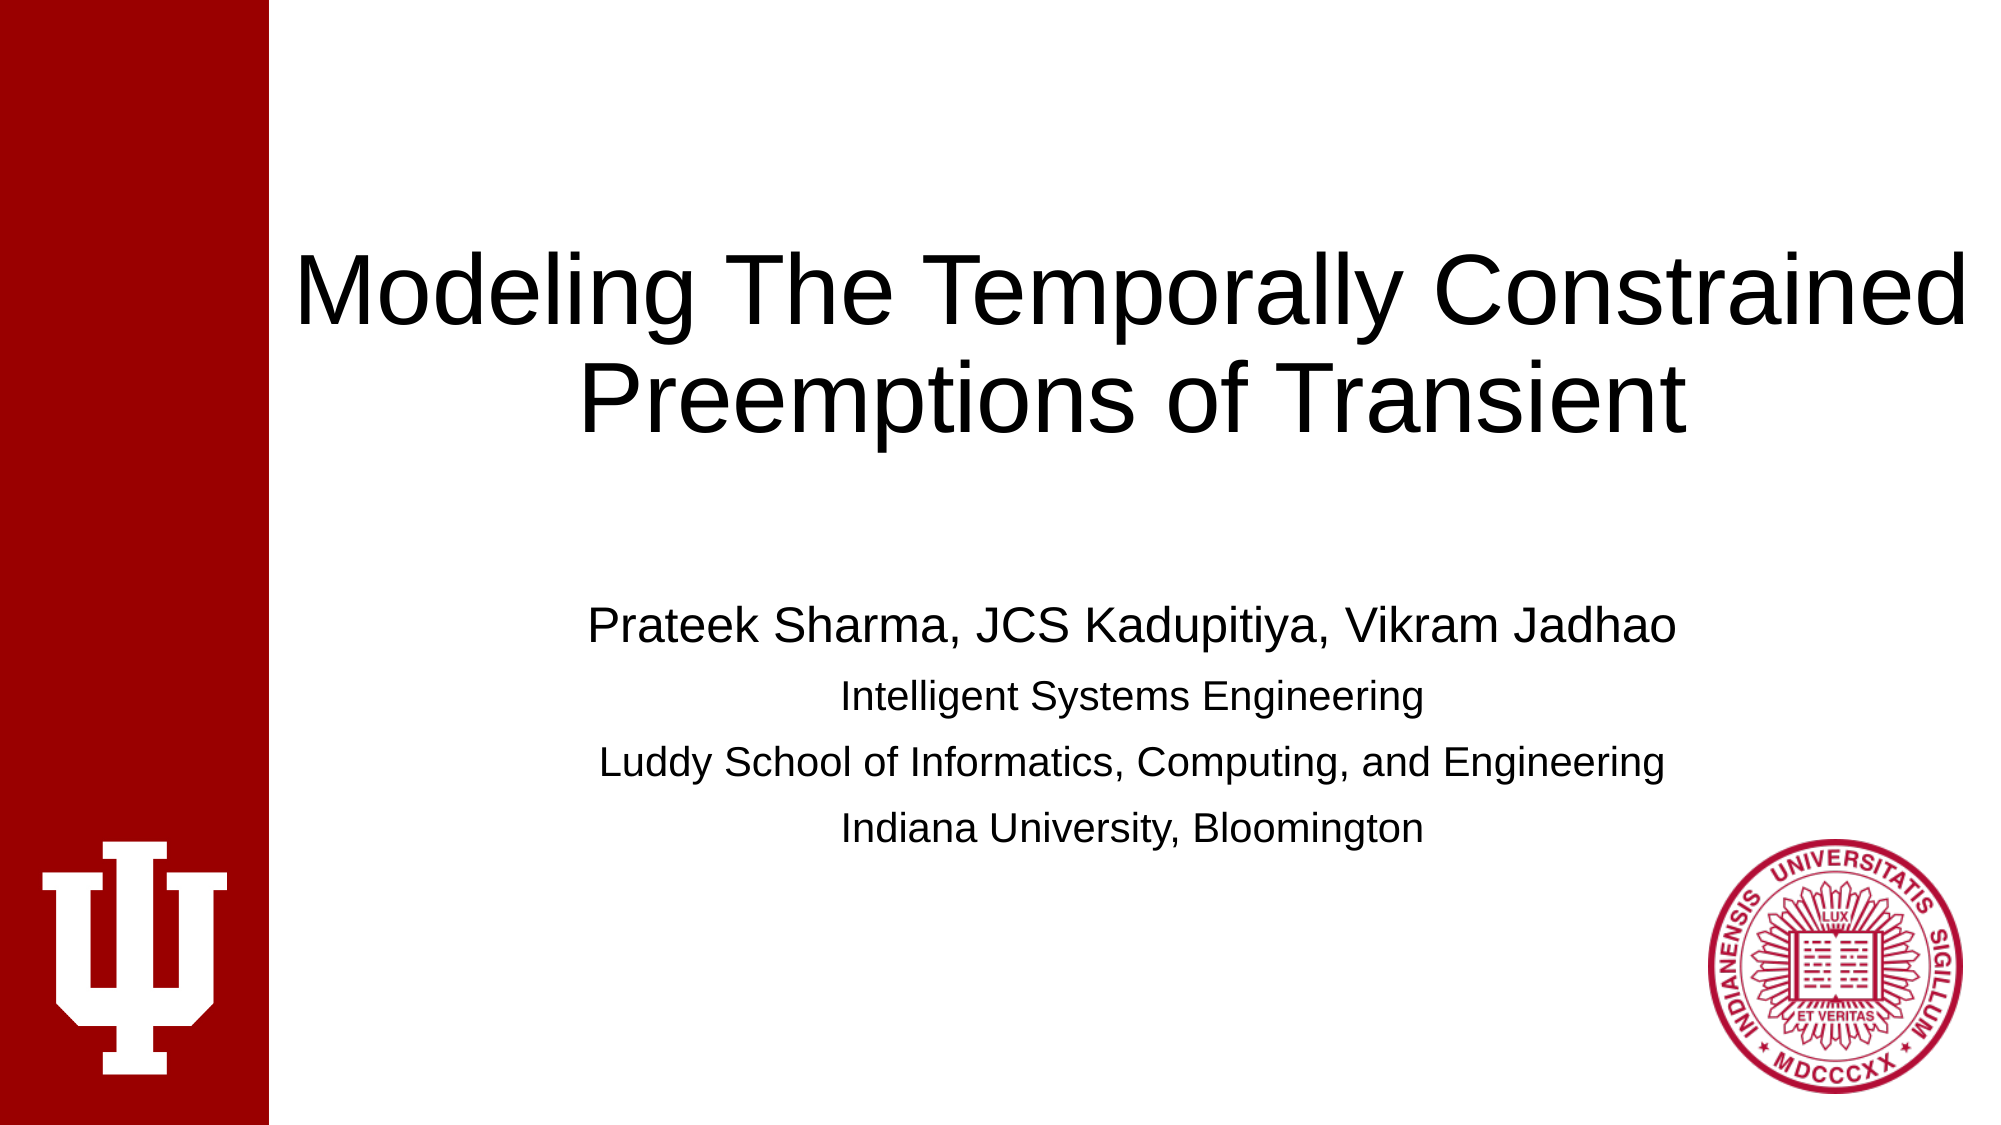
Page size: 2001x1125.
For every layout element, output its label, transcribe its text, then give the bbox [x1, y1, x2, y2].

subtitle Prateek Sharma, JCS Kadupitiya, Vikram Jadhao Intelligent Systems Engineering Luddy School of Informatics, Computing, and Engineering Indiana University, Bloomington [265, 592, 2000, 940]
title Modeling The Temporally Constrained Preemptions of Transient [265, 263, 2000, 463]
picture [0, 0, 2001, 1125]
